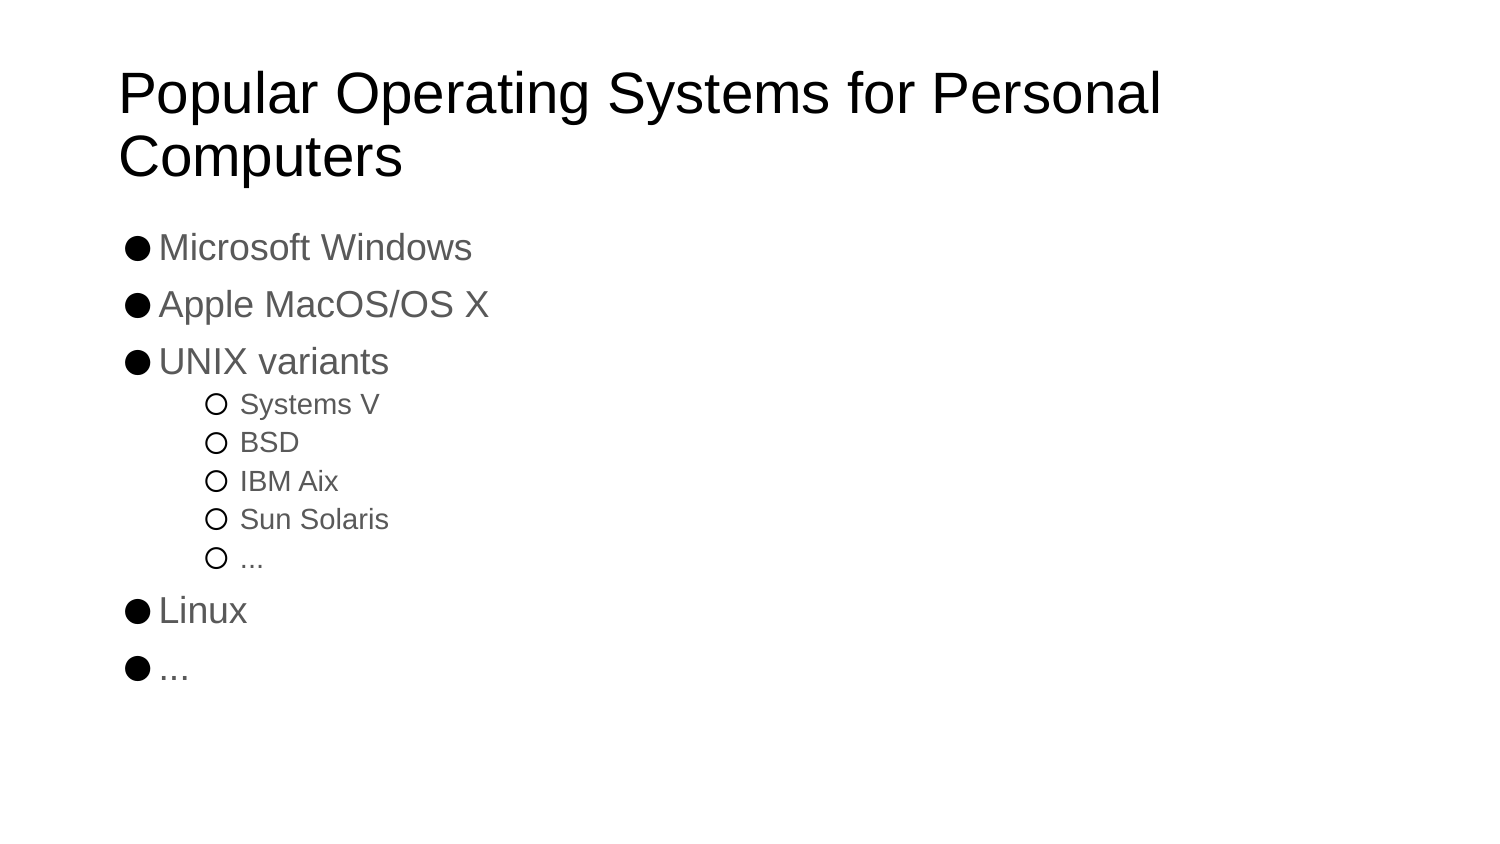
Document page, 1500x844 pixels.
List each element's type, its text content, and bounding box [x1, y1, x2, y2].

title Popular Operating Systems for Personal Computers [103, 44, 1397, 208]
list Microsoft Windows Apple MacOS/OS X UNIX variants Systems V BSD IBM Aix Sun Solaris ... Linux ... [103, 224, 1397, 760]
